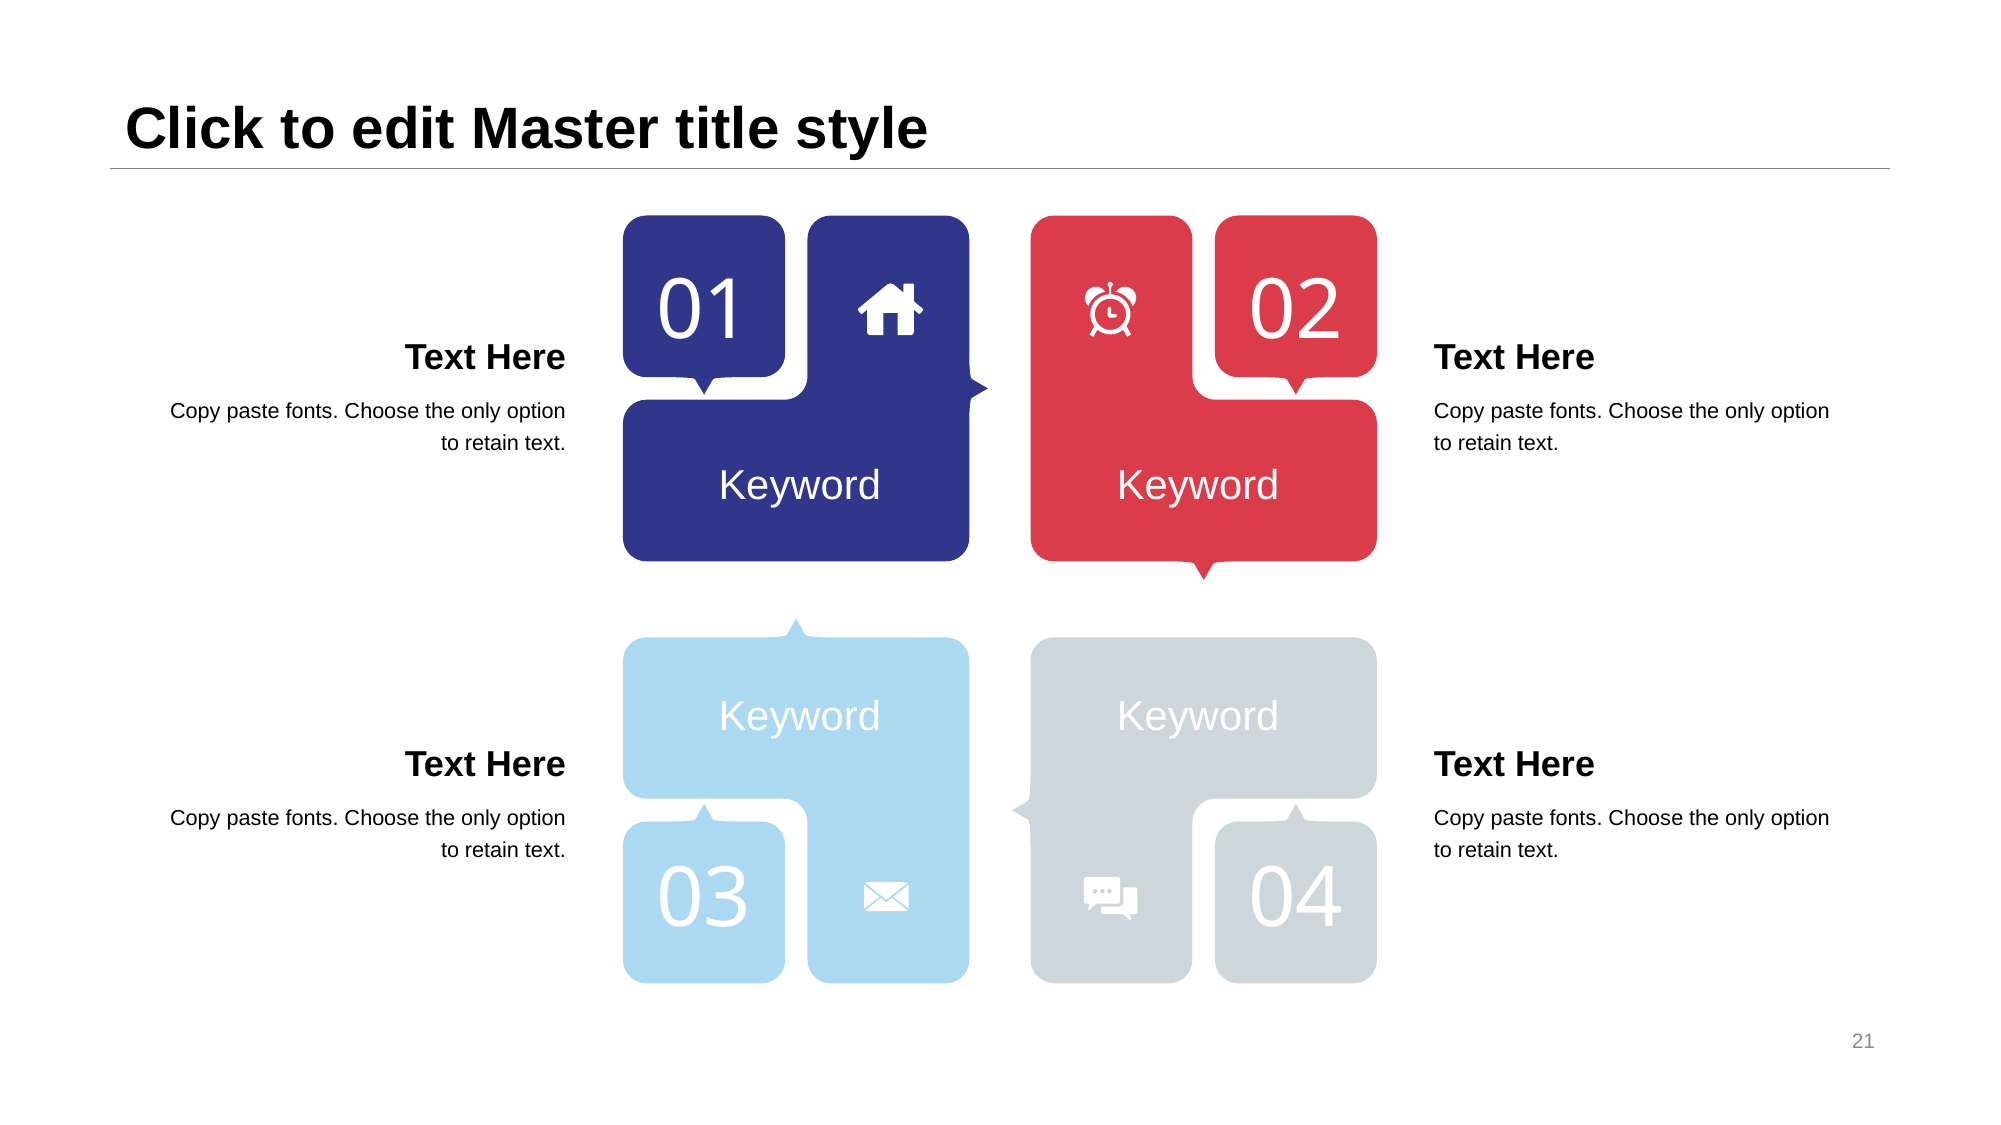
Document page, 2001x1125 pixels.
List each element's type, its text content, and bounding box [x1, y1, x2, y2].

title Click to edit Master title style [109, 0, 1890, 169]
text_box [136, 215, 1864, 984]
slide_number 21 [1412, 1023, 1890, 1058]
